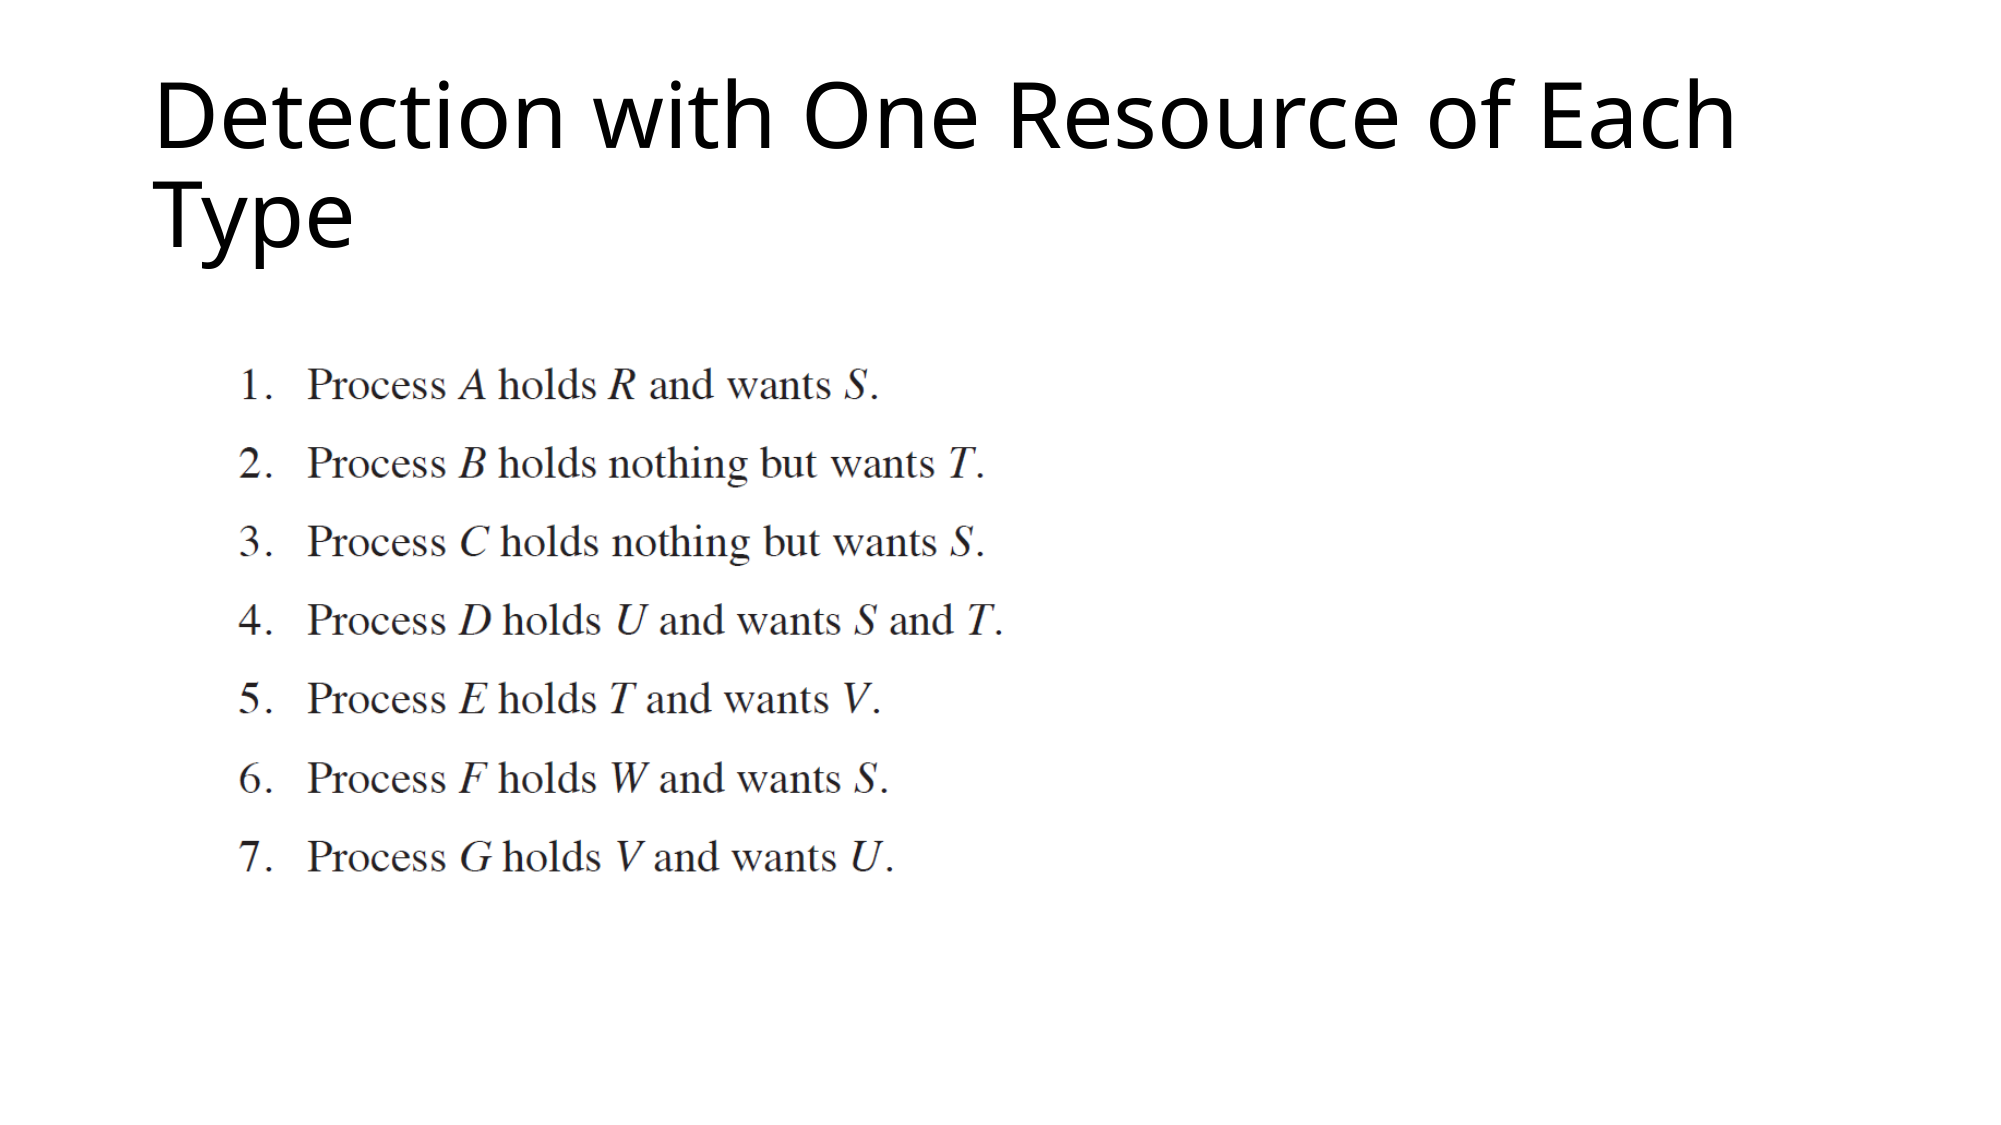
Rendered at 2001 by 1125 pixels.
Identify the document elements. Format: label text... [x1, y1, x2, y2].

title Detection with One Resource of Each Type [137, 59, 1863, 278]
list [209, 349, 1022, 889]
